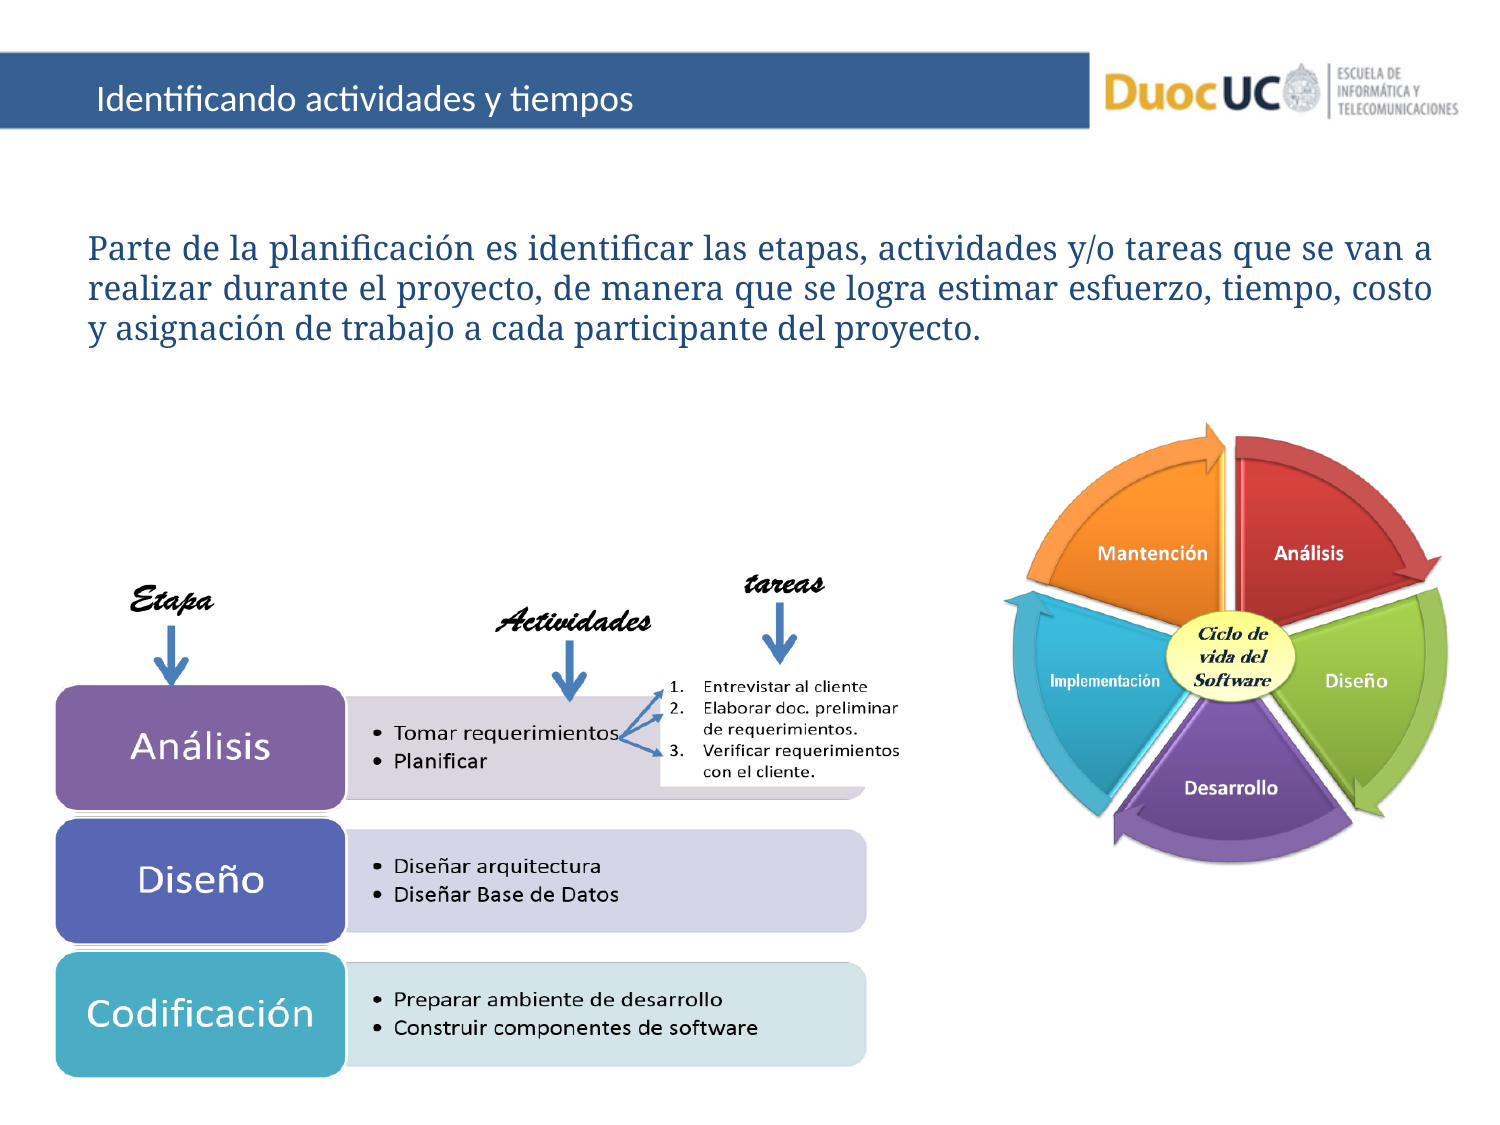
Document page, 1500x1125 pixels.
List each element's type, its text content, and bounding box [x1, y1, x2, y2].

text_box Identificando actividades y tiempos [81, 66, 650, 127]
picture [0, 0, 1500, 1125]
text_box Parte de la planificación es identificar las etapas, actividades y/o tareas que se van a realizar durante el proyecto, de manera que se logra estimar esfuerzo, tiempo, costo y asignación de trabajo a cada participante del proyecto. [73, 219, 1450, 415]
